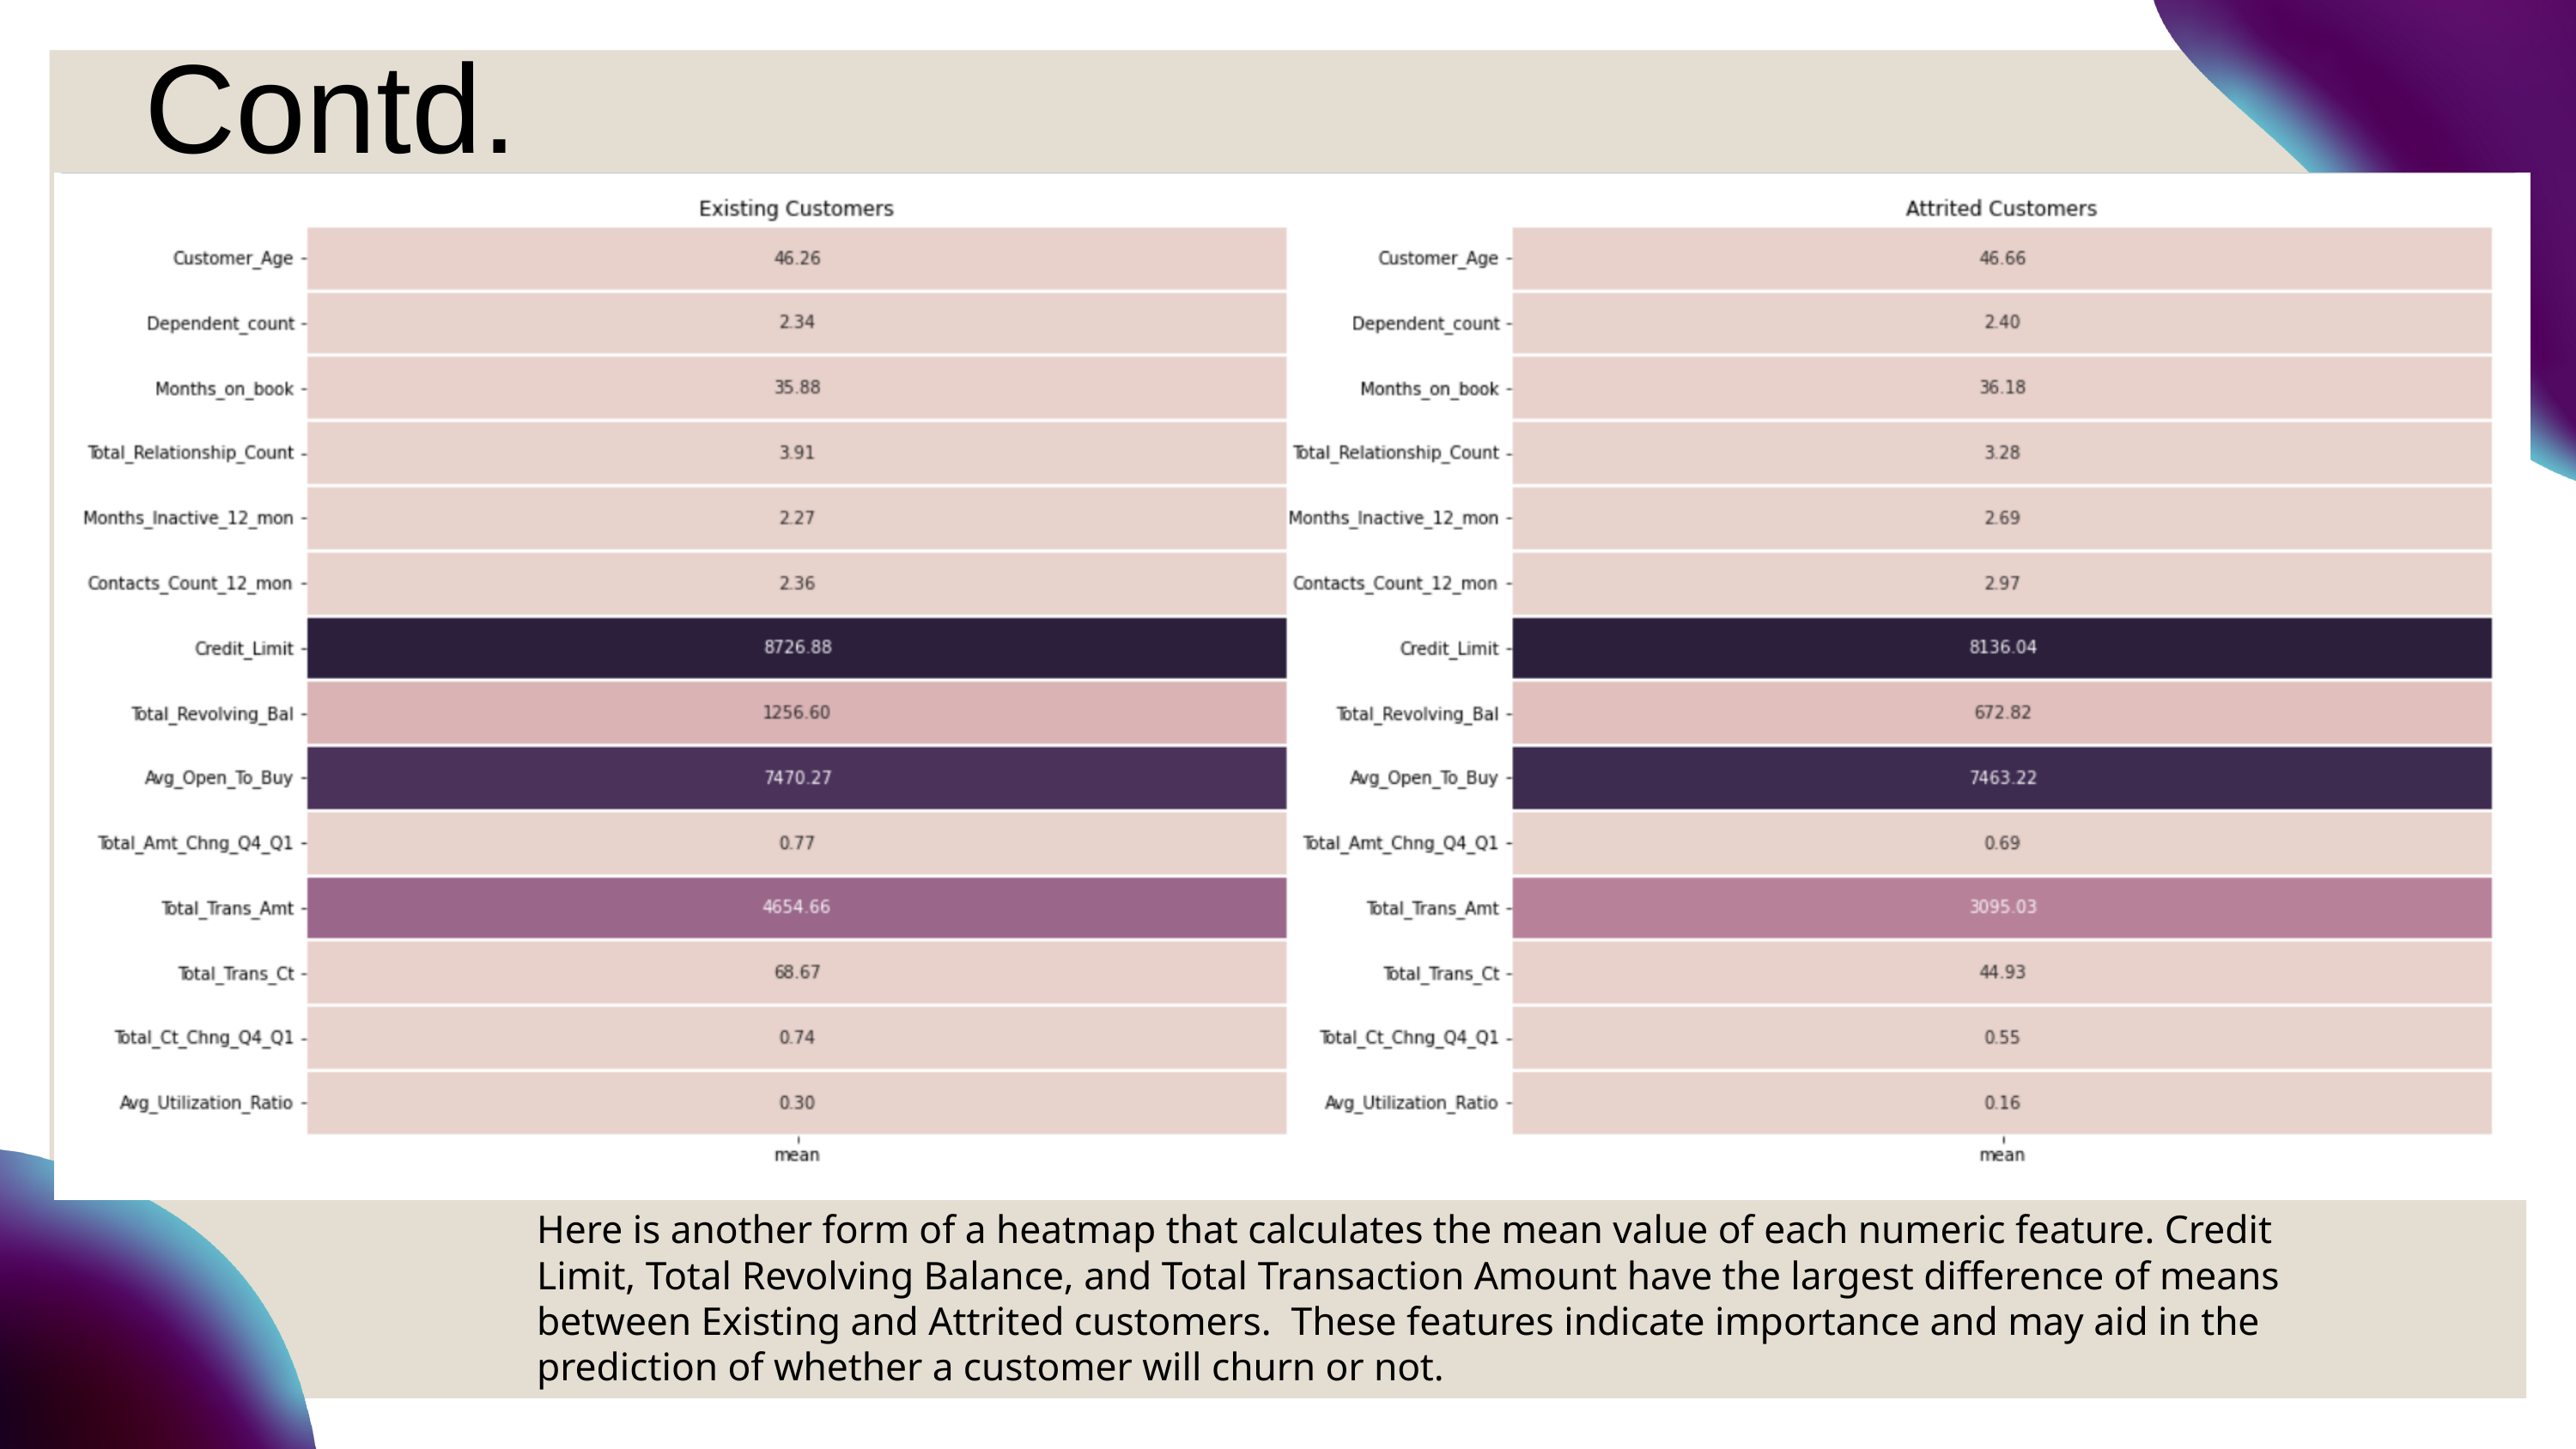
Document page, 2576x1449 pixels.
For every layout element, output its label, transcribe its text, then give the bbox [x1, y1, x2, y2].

picture [0, 0, 2576, 1449]
text_box Contd. [0, 0, 1241, 215]
text_box Here is another form of a heatmap that calculates the mean value of each numeric feature. Credit Limit, Total Revolving Balance, and Total Transaction Amount have the largest difference of means between Existing and Attrited customers. These features indicate importance and may aid in the prediction of whether a customer will churn or not. [524, 1207, 2326, 1395]
